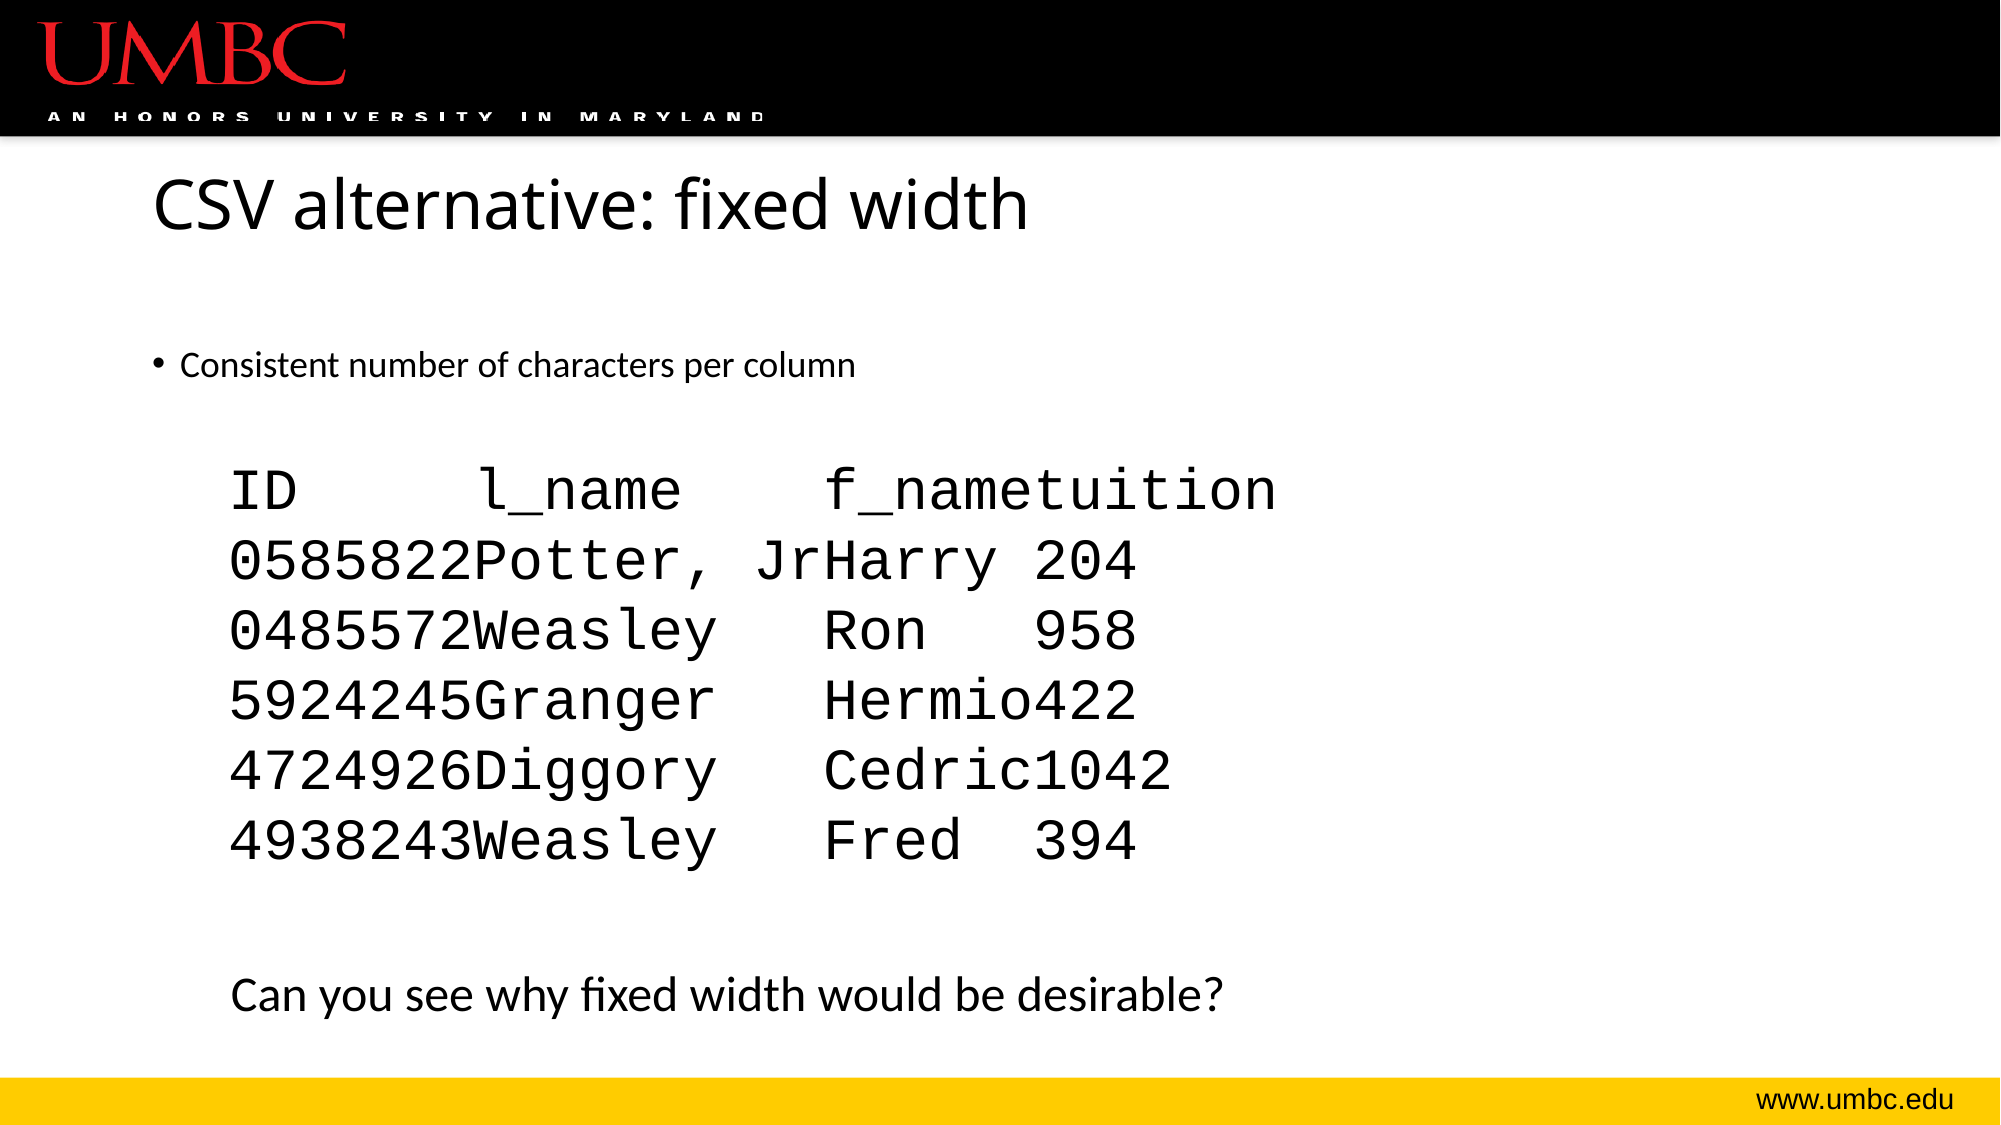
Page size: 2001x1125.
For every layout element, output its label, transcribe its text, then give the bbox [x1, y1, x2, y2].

text_box ID l_name f_nametuition 0585822Potter, JrHarry 204 0485572Weasley Ron 958 5924245Granger Hermio422 4724926Diggory Cedric1042 4938243Weasley Fred 394 [213, 443, 1737, 949]
text_box Can you see why fixed width would be desirable? [102, 953, 1355, 1029]
title CSV alternative: fixed width [137, 136, 1863, 278]
list Consistent number of characters per column [80, 337, 1441, 478]
